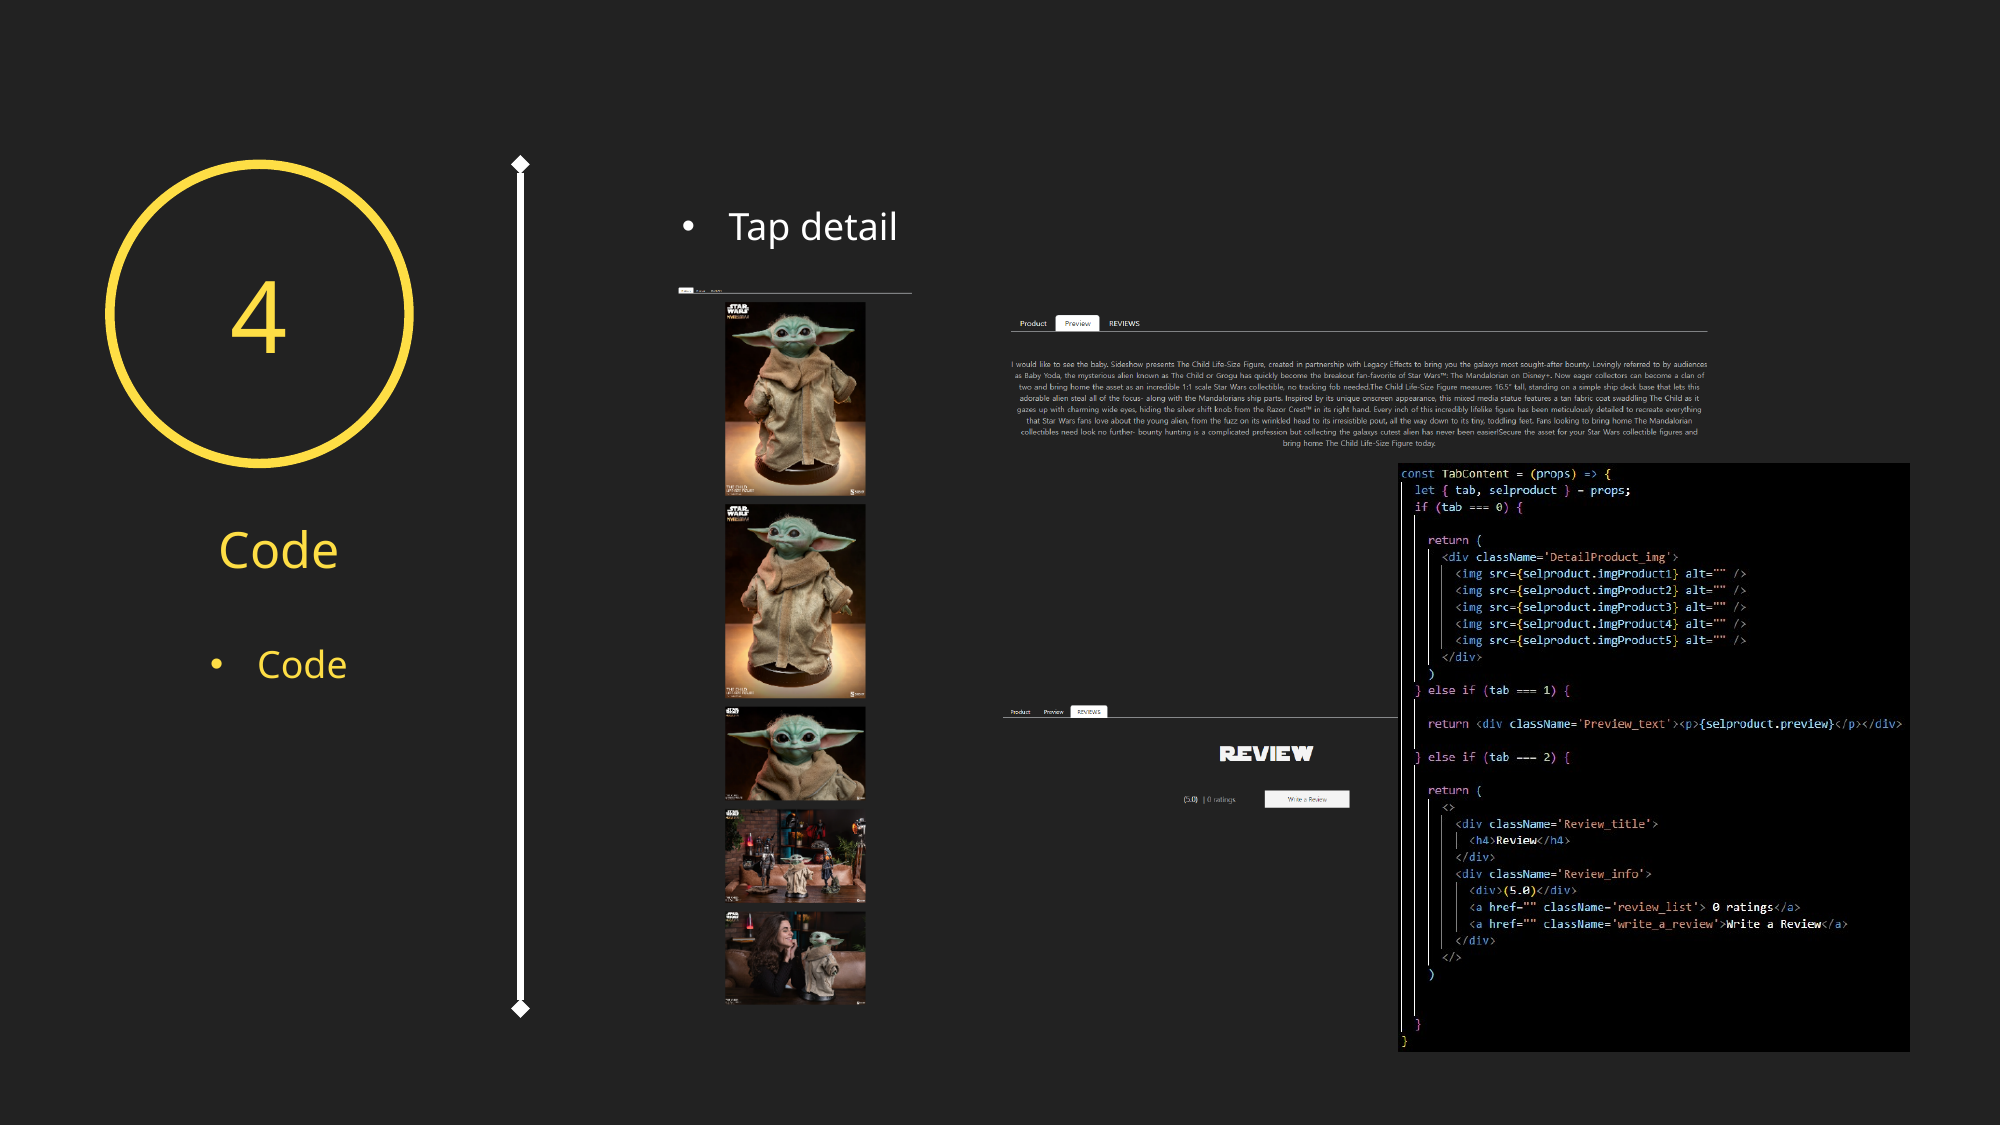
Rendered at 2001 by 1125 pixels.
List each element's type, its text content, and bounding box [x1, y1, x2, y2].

text_box Code [109, 633, 448, 694]
text_box 4 [108, 163, 411, 465]
text_box Code [109, 510, 448, 586]
text_box Tap detail [667, 195, 1381, 256]
picture [622, 282, 1910, 1052]
